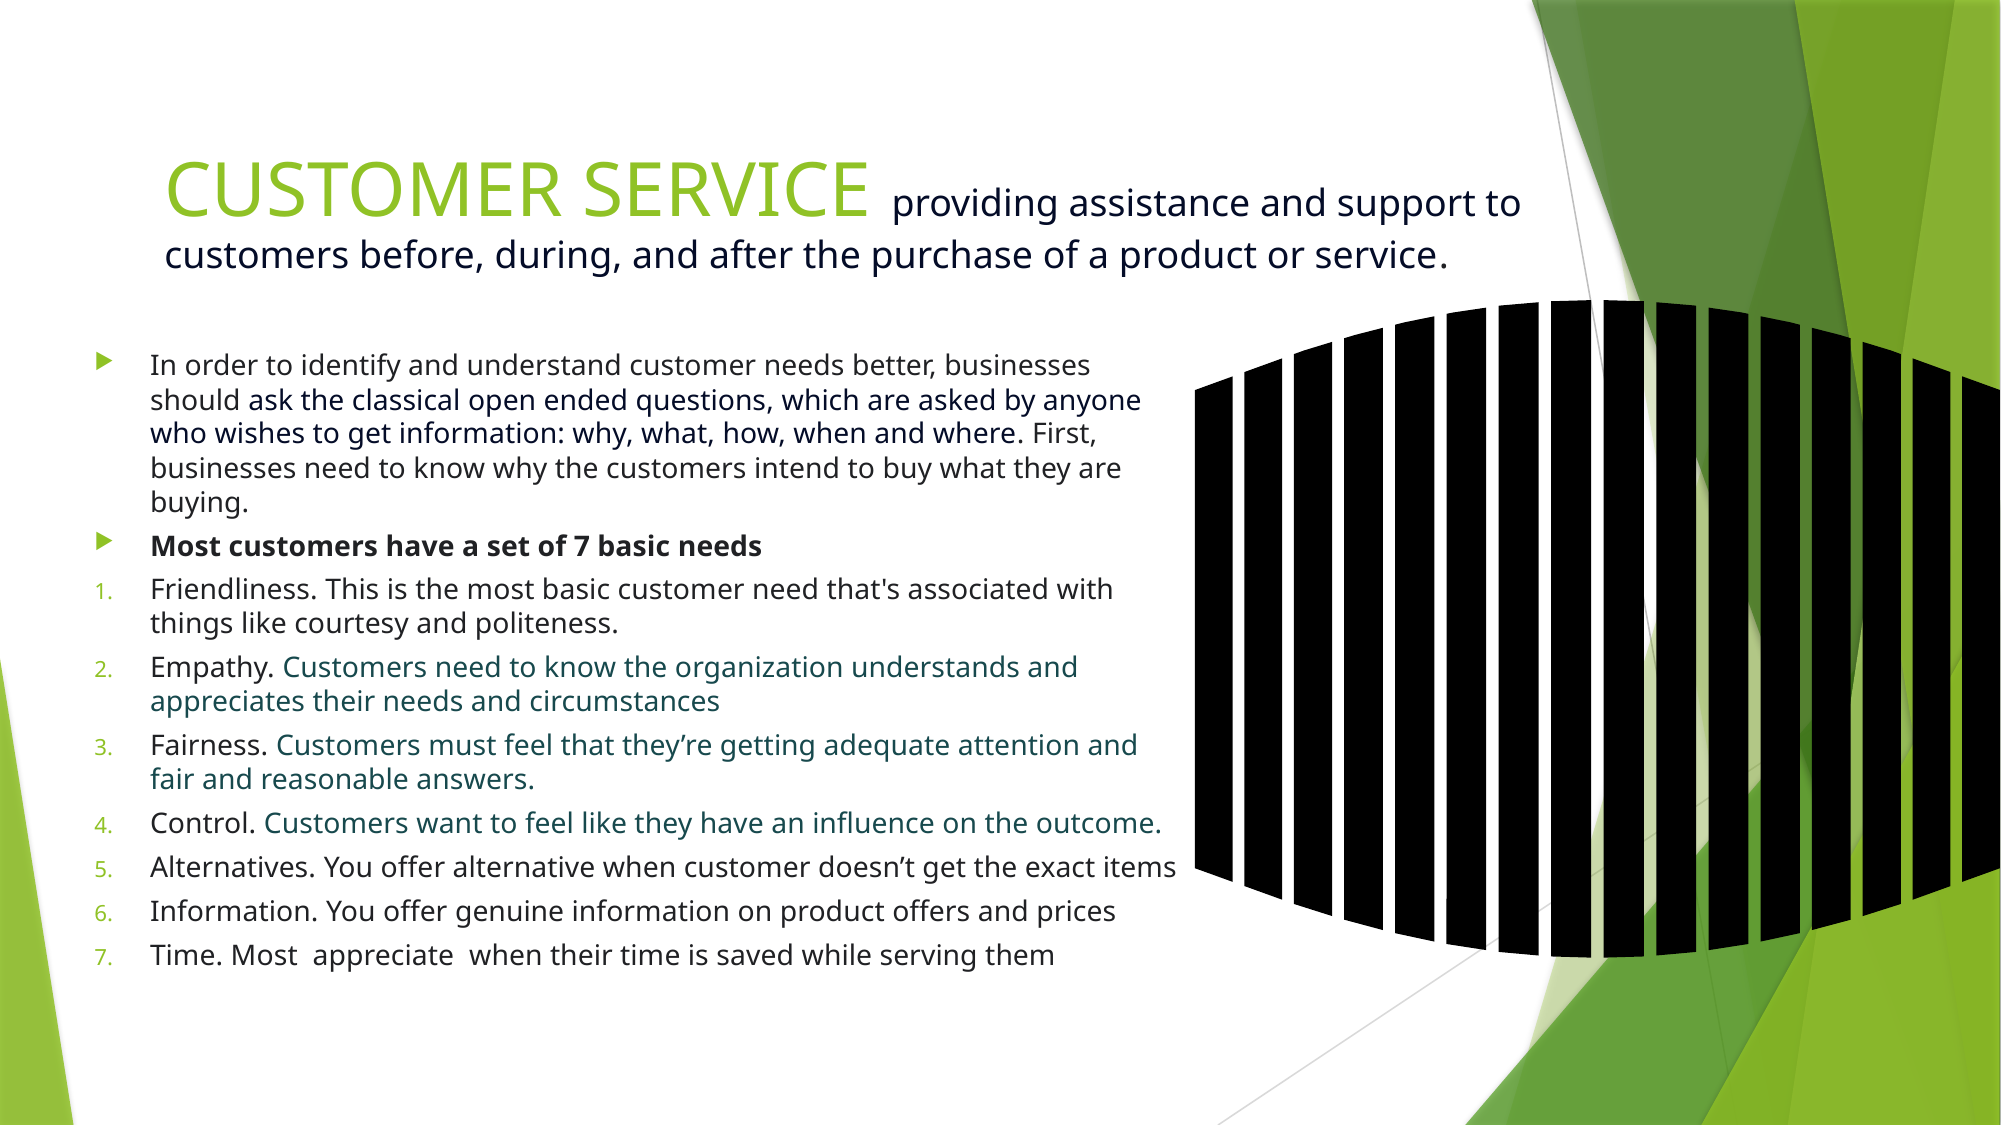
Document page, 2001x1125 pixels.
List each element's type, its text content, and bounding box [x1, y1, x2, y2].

list In order to identify and understand customer needs better, businesses should ask the classical open ended questions, which are asked by anyone who wishes to get information: why, what, how, when and where. First, businesses need to know why the customers intend to buy what they are buying. Most customers have a set of 7 basic needs Friendliness. This is the most basic customer need that's associated with things like courtesy and politeness. Empathy. Customers need to know the organization understands and appreciates their needs and circumstances Fairness. Customers must feel that they’re getting adequate attention and fair and reasonable answers. Control. Customers want to feel like they have an influence on the outcome. Alternatives. You offer alternative when customer doesn’t get the exact items Information. You offer genuine information on product offers and prices Time. Most appreciate when their time is saved while serving them [79, 339, 1195, 1030]
title CUSTOMER SERVICE providing assistance and support to customers before, during, and after the purchase of a product or service. [149, 133, 1560, 374]
